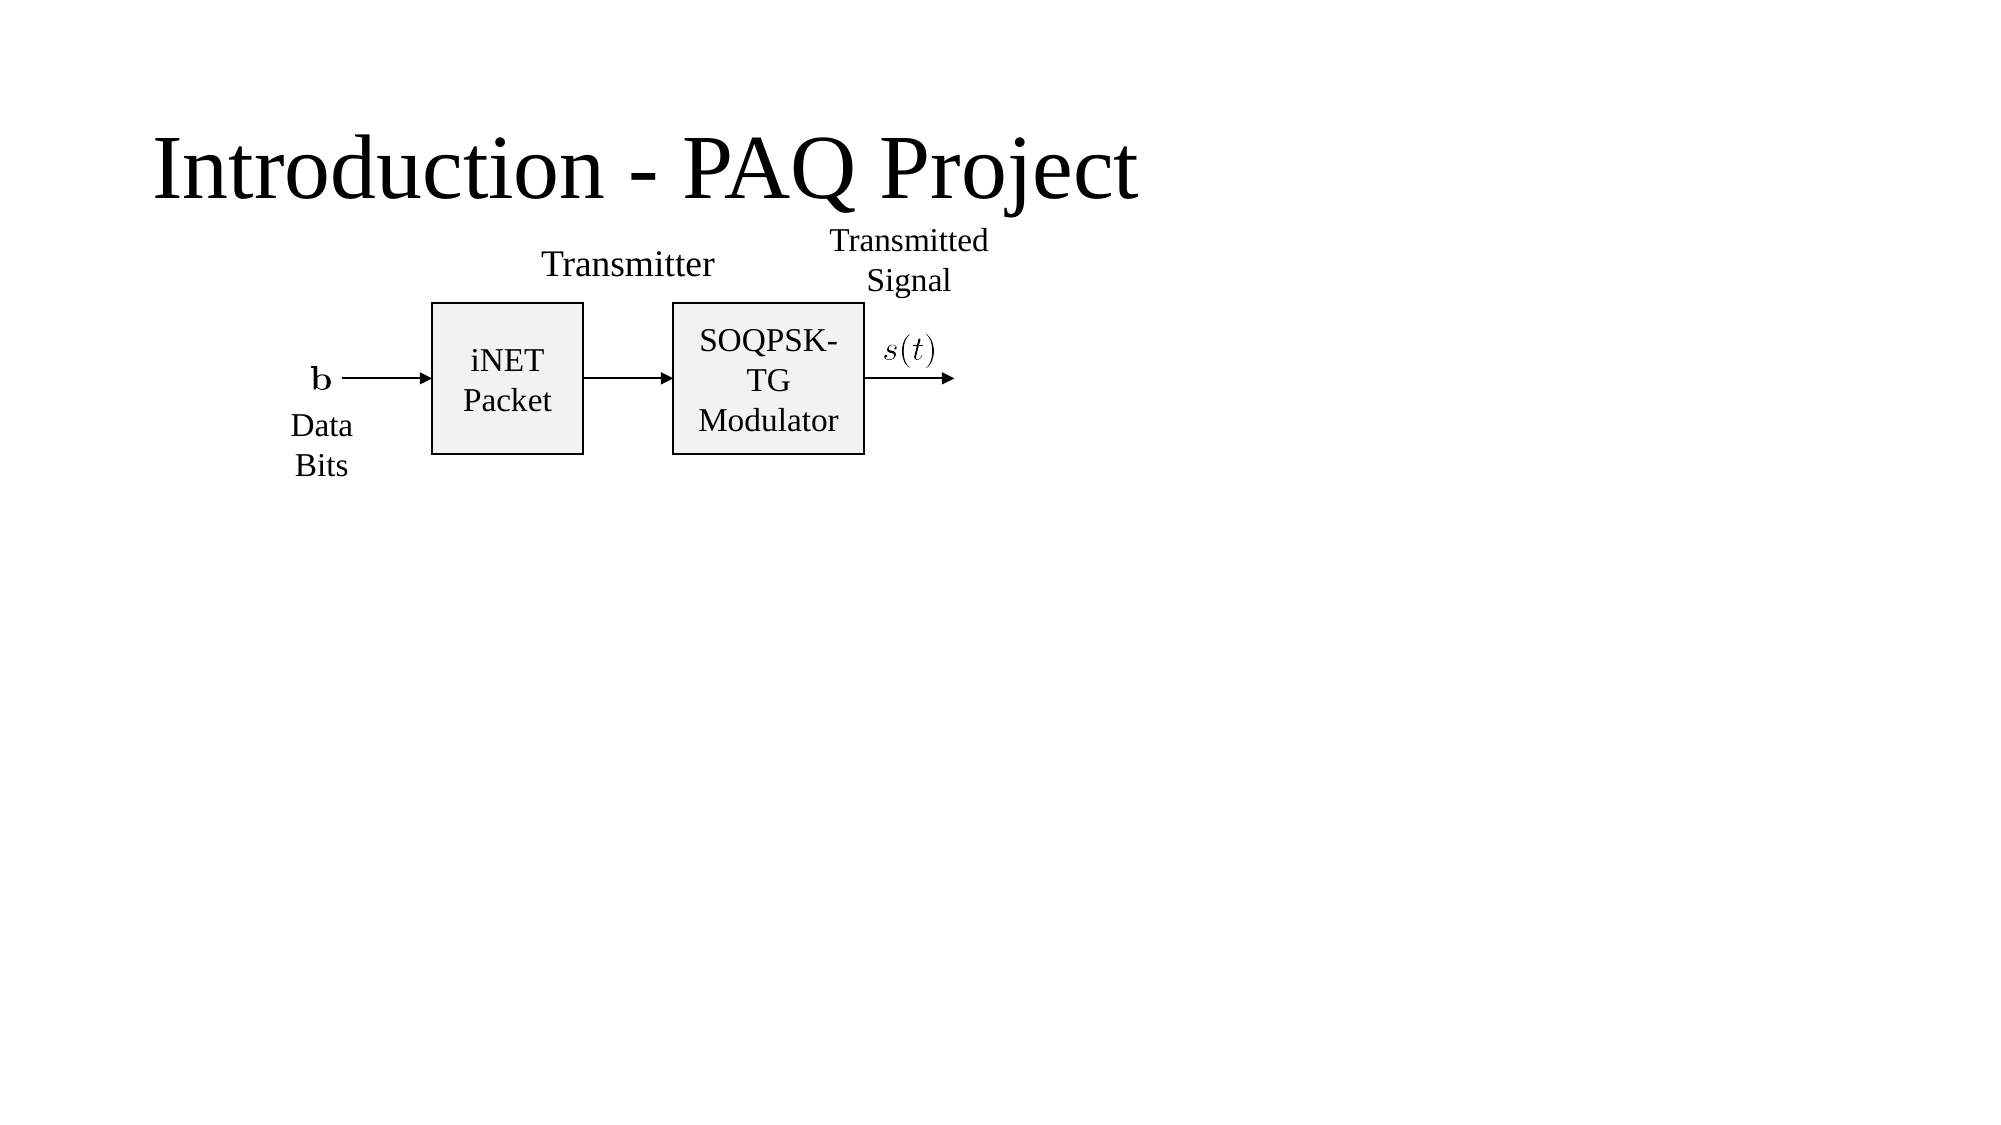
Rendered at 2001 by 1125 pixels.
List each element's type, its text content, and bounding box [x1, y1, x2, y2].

picture [884, 334, 934, 368]
text_box Transmitter [523, 231, 733, 292]
text_box Transmitted Signal [809, 210, 1010, 306]
text_box Data Bits [251, 395, 392, 490]
text_box SOQPSK-TG Modulator [672, 302, 865, 455]
picture [311, 366, 331, 390]
text_box iNET Packet [431, 302, 584, 455]
title Introduction - PAQ Project [137, 59, 1863, 278]
